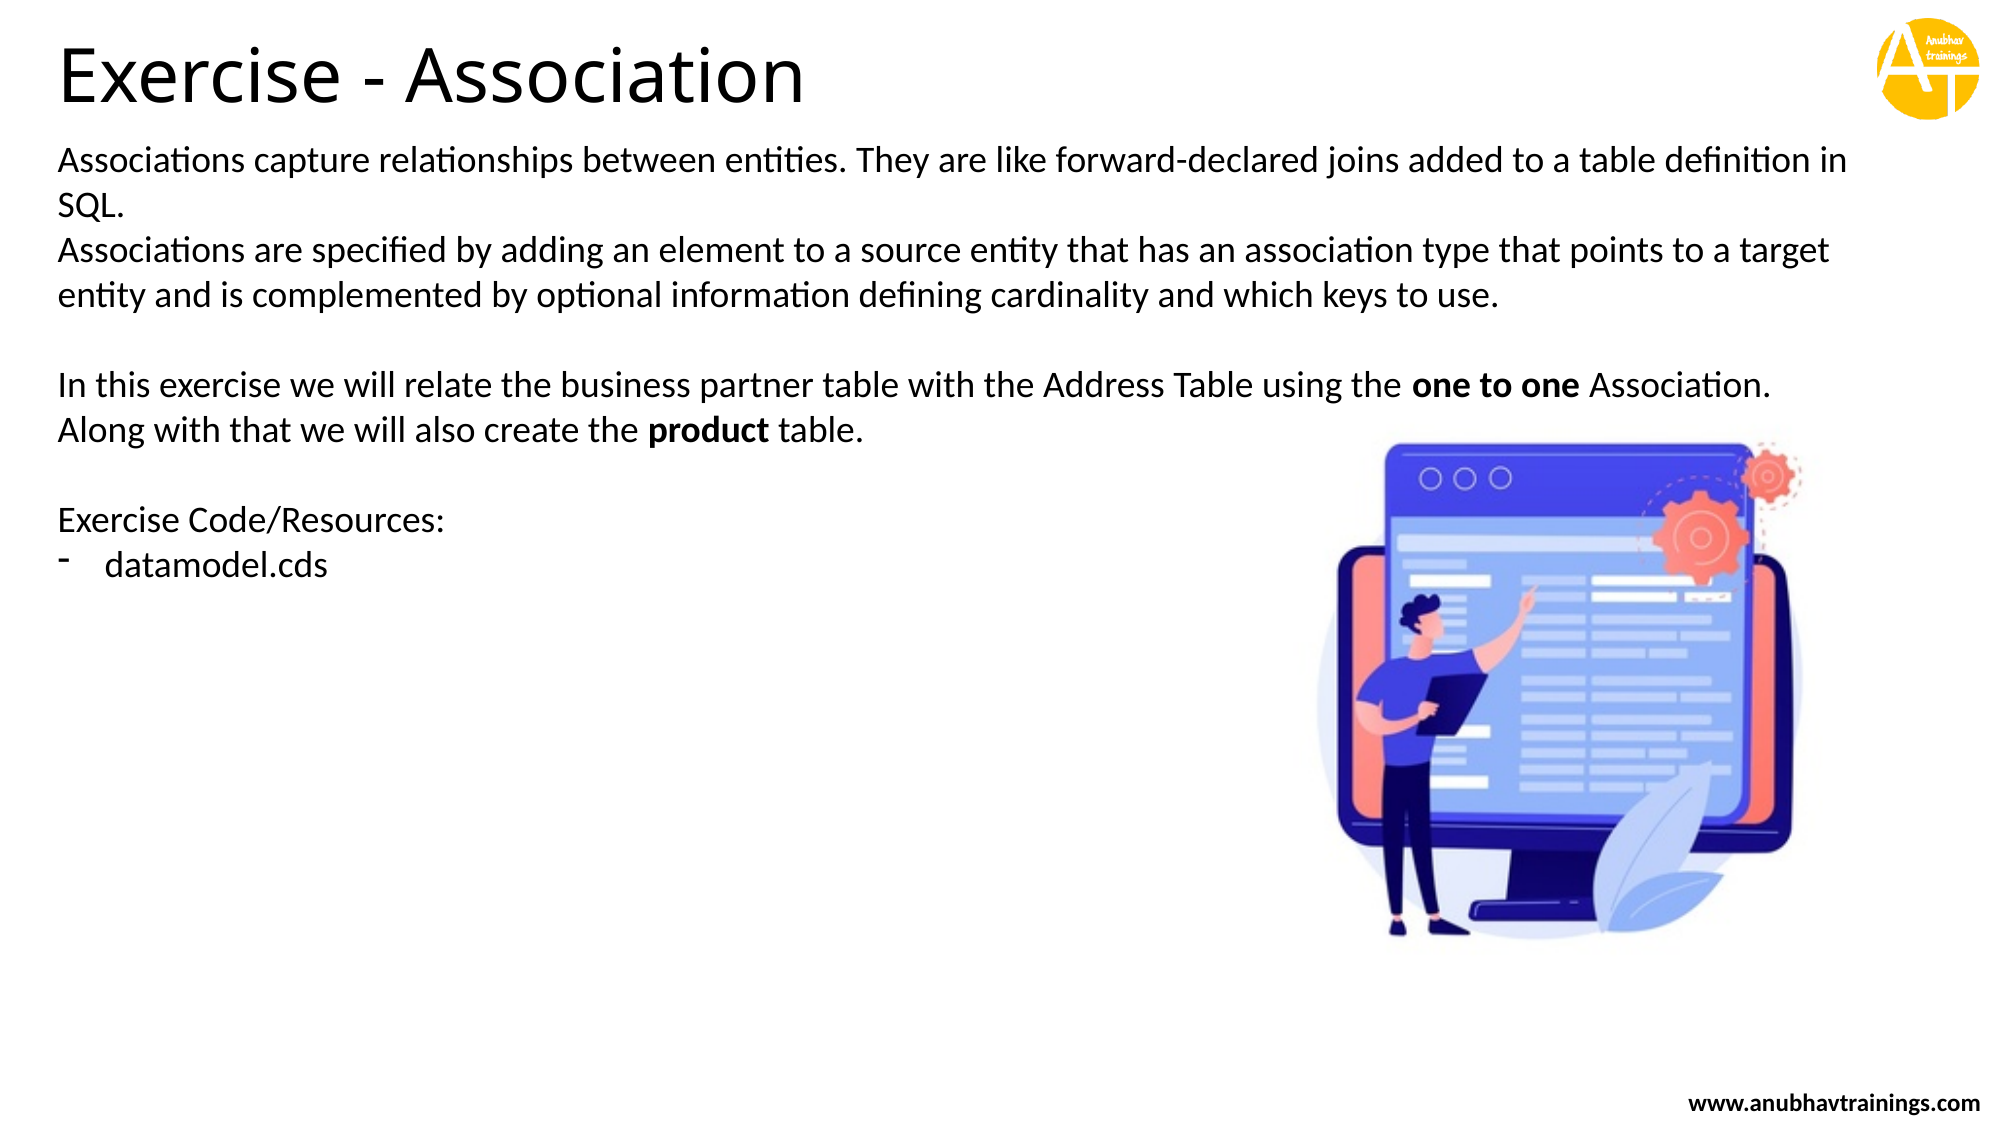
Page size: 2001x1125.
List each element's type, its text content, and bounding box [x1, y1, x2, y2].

picture [1866, 11, 1985, 128]
picture [1231, 363, 1889, 1021]
footer www.anubhavtrainings.com [1669, 1089, 2000, 1114]
text_box Exercise - Association [42, 30, 1866, 127]
text_box Associations capture relationships between entities. They are like forward-declared joins added to a table definition in SQL. Associations are specified by adding an element to a source entity that has an association type that points to a target entity and is complemented by optional information defining cardinality and which keys to use. In this exercise we will relate the business partner table with the Address Table using the one to one Association. Along with that we will also create the product table. Exercise Code/Resources: datamodel.cds [42, 127, 1874, 638]
